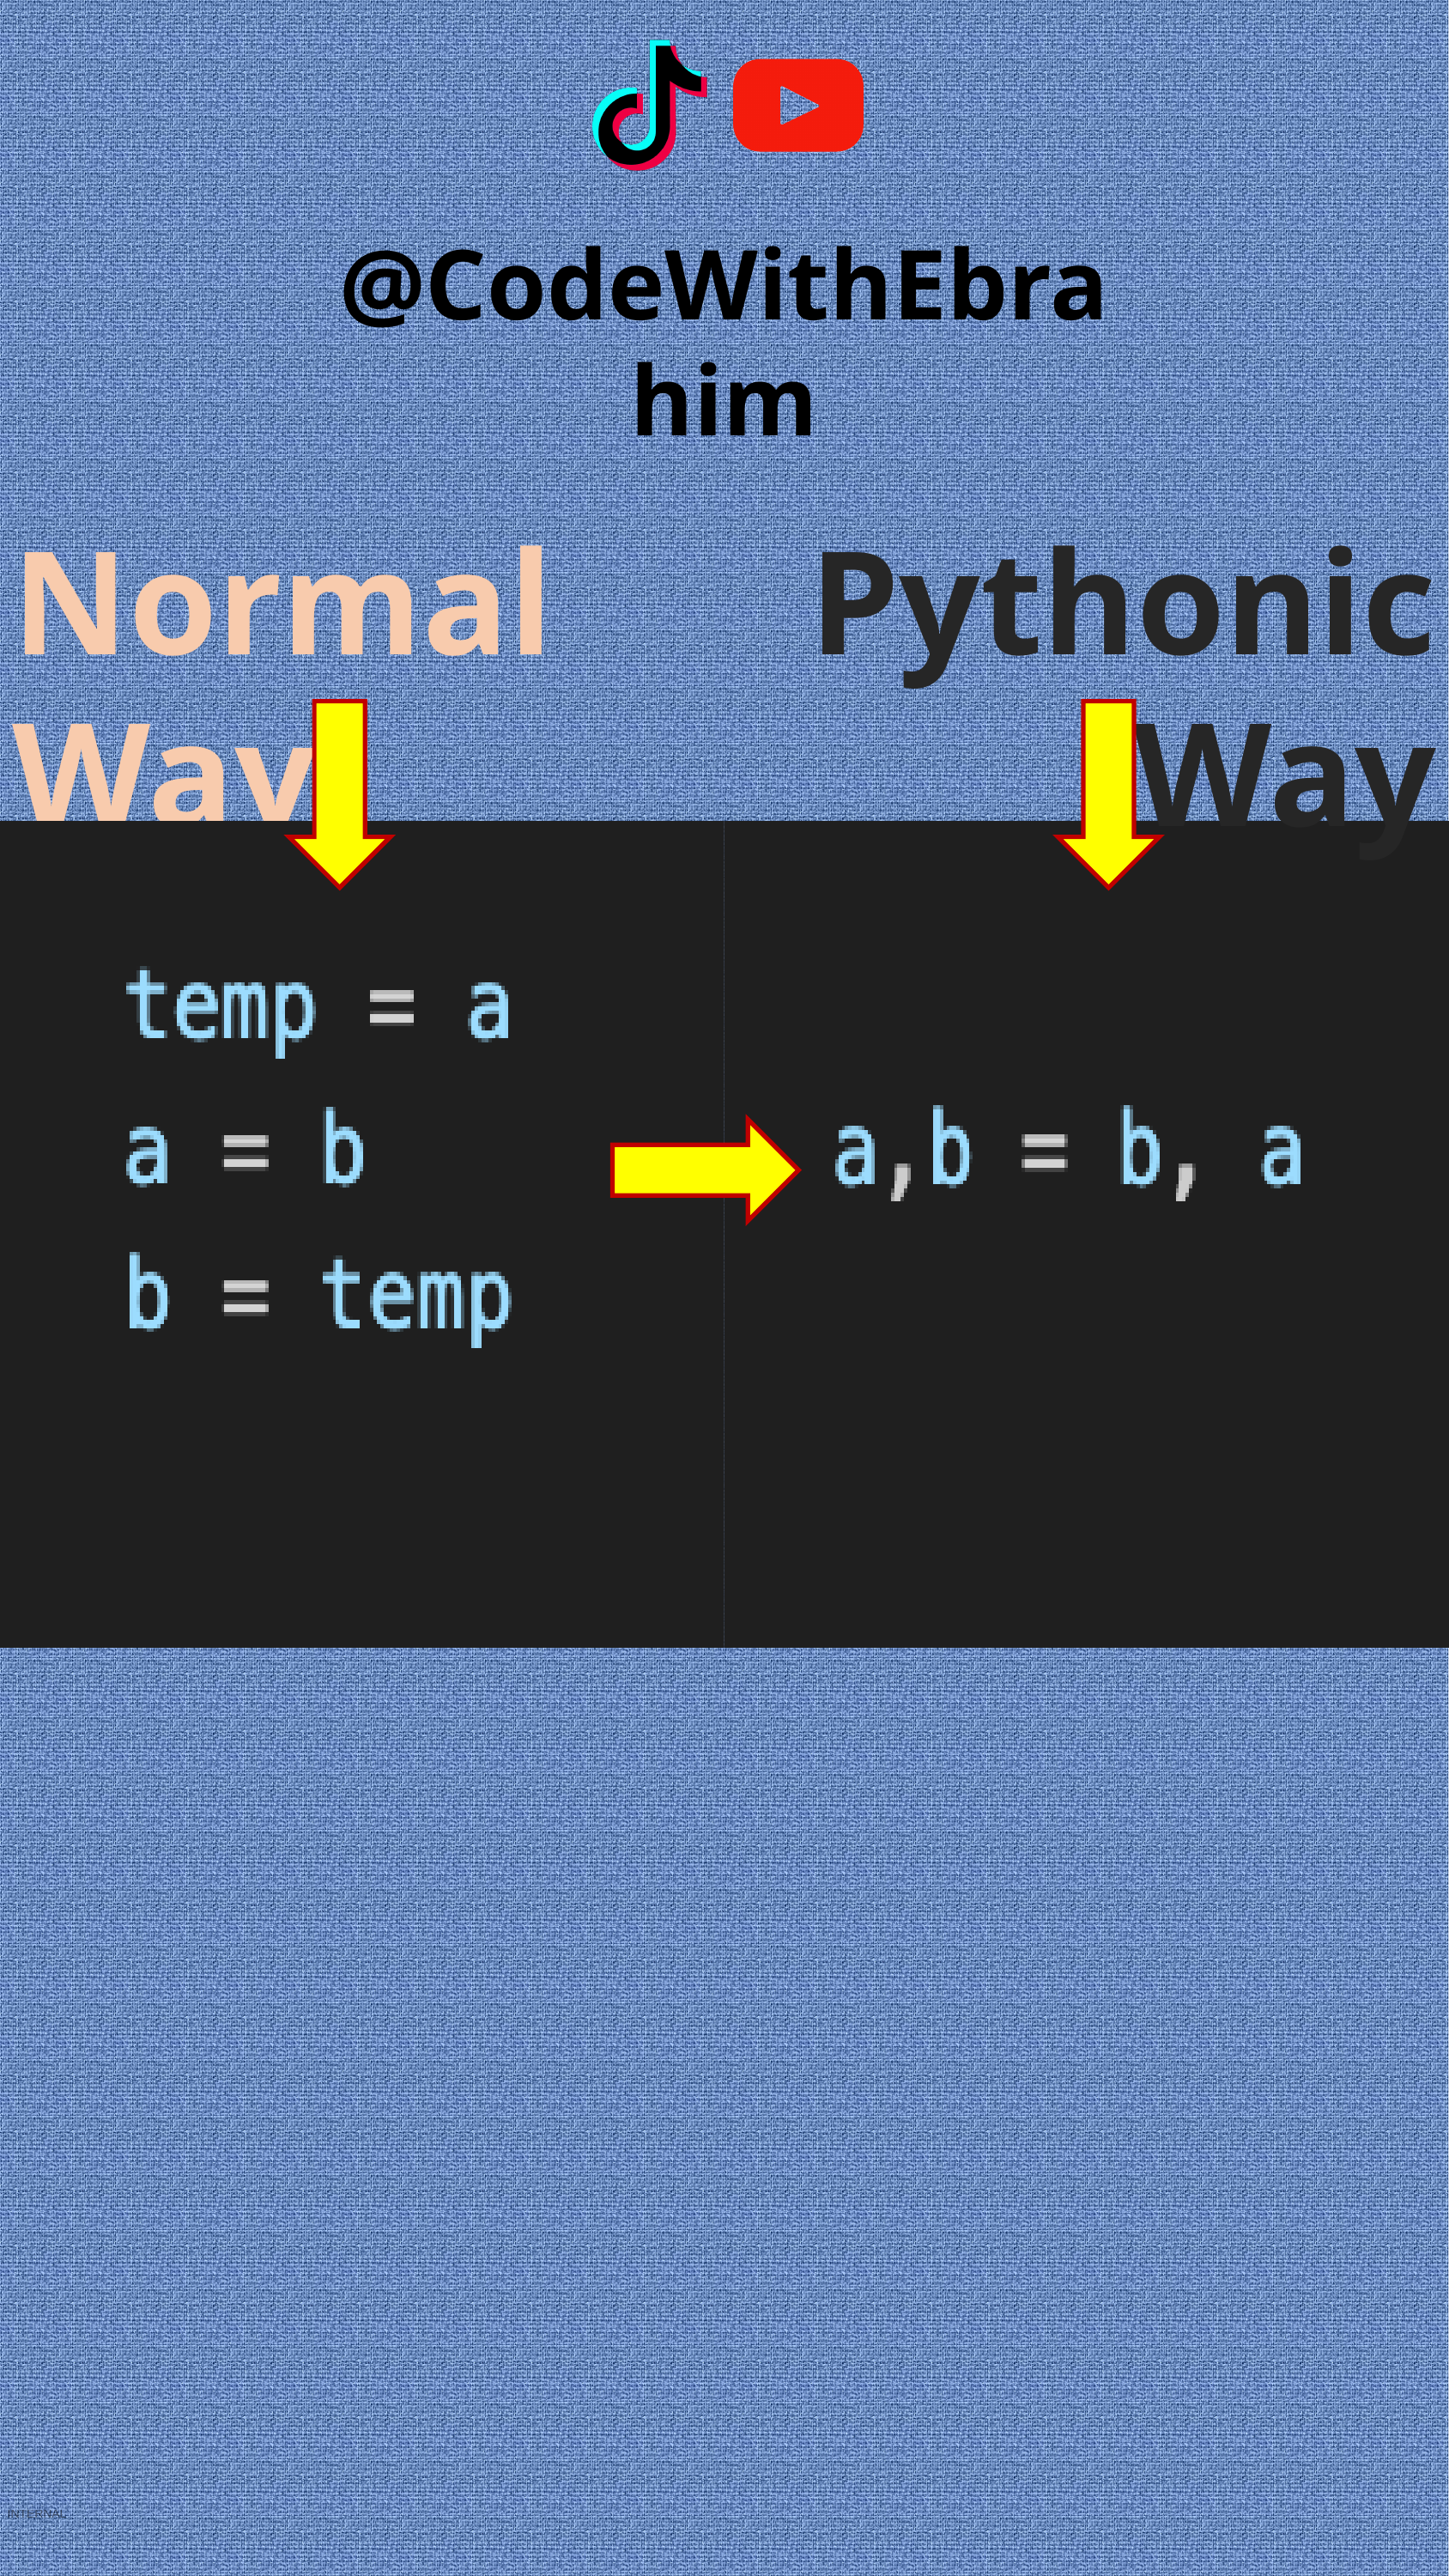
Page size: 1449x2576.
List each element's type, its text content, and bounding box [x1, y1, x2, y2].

picture [0, 0, 1449, 2576]
text_box Pythonic Way [725, 505, 1449, 821]
text_box [1082, 700, 1136, 821]
text_box [313, 700, 367, 821]
text_box Normal Way [0, 505, 724, 821]
